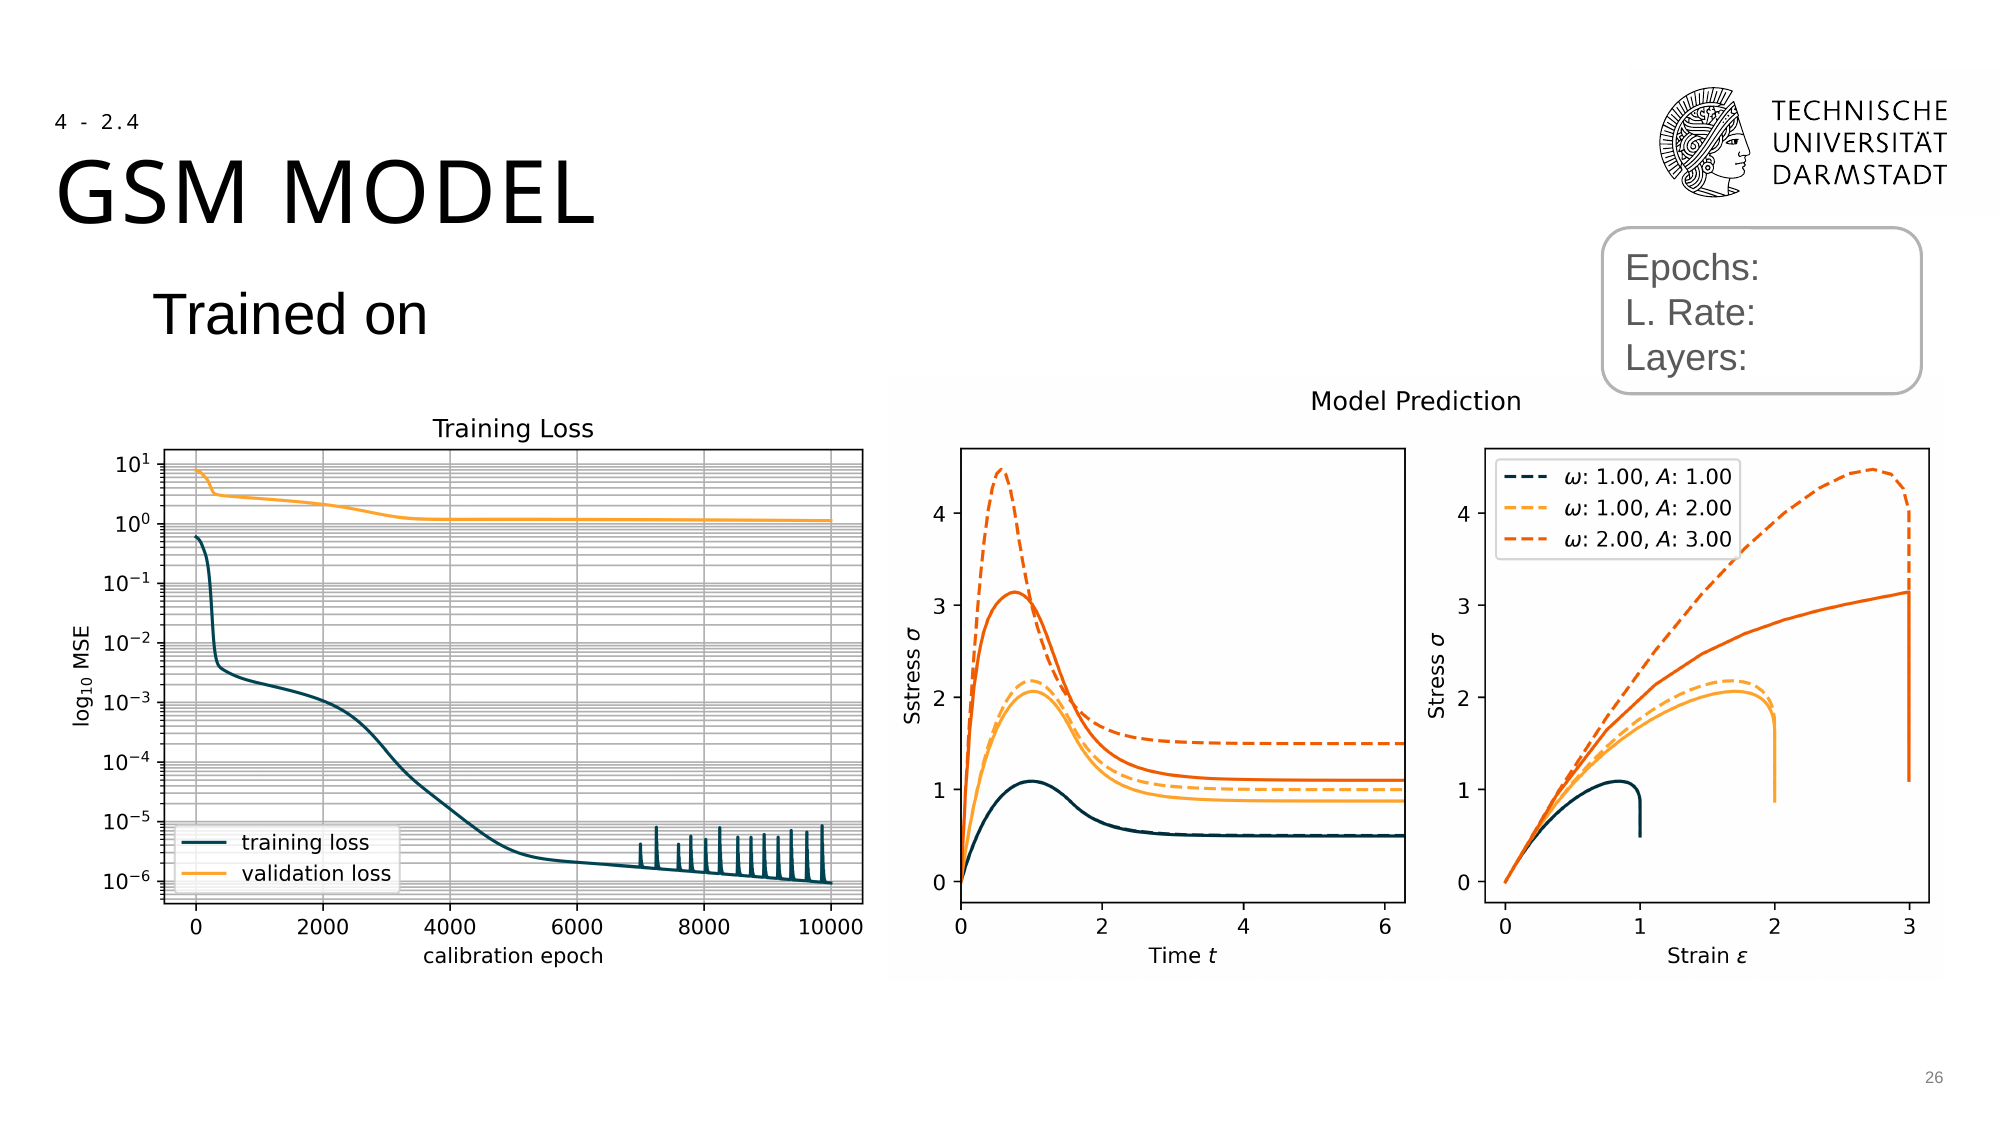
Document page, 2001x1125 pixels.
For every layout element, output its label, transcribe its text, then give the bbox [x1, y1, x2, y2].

picture [57, 403, 879, 982]
title 4 - 2.4 [55, 114, 1548, 138]
picture [888, 375, 1944, 983]
slide_number 26 [1863, 1059, 1944, 1094]
list GSM model [54, 156, 1629, 346]
